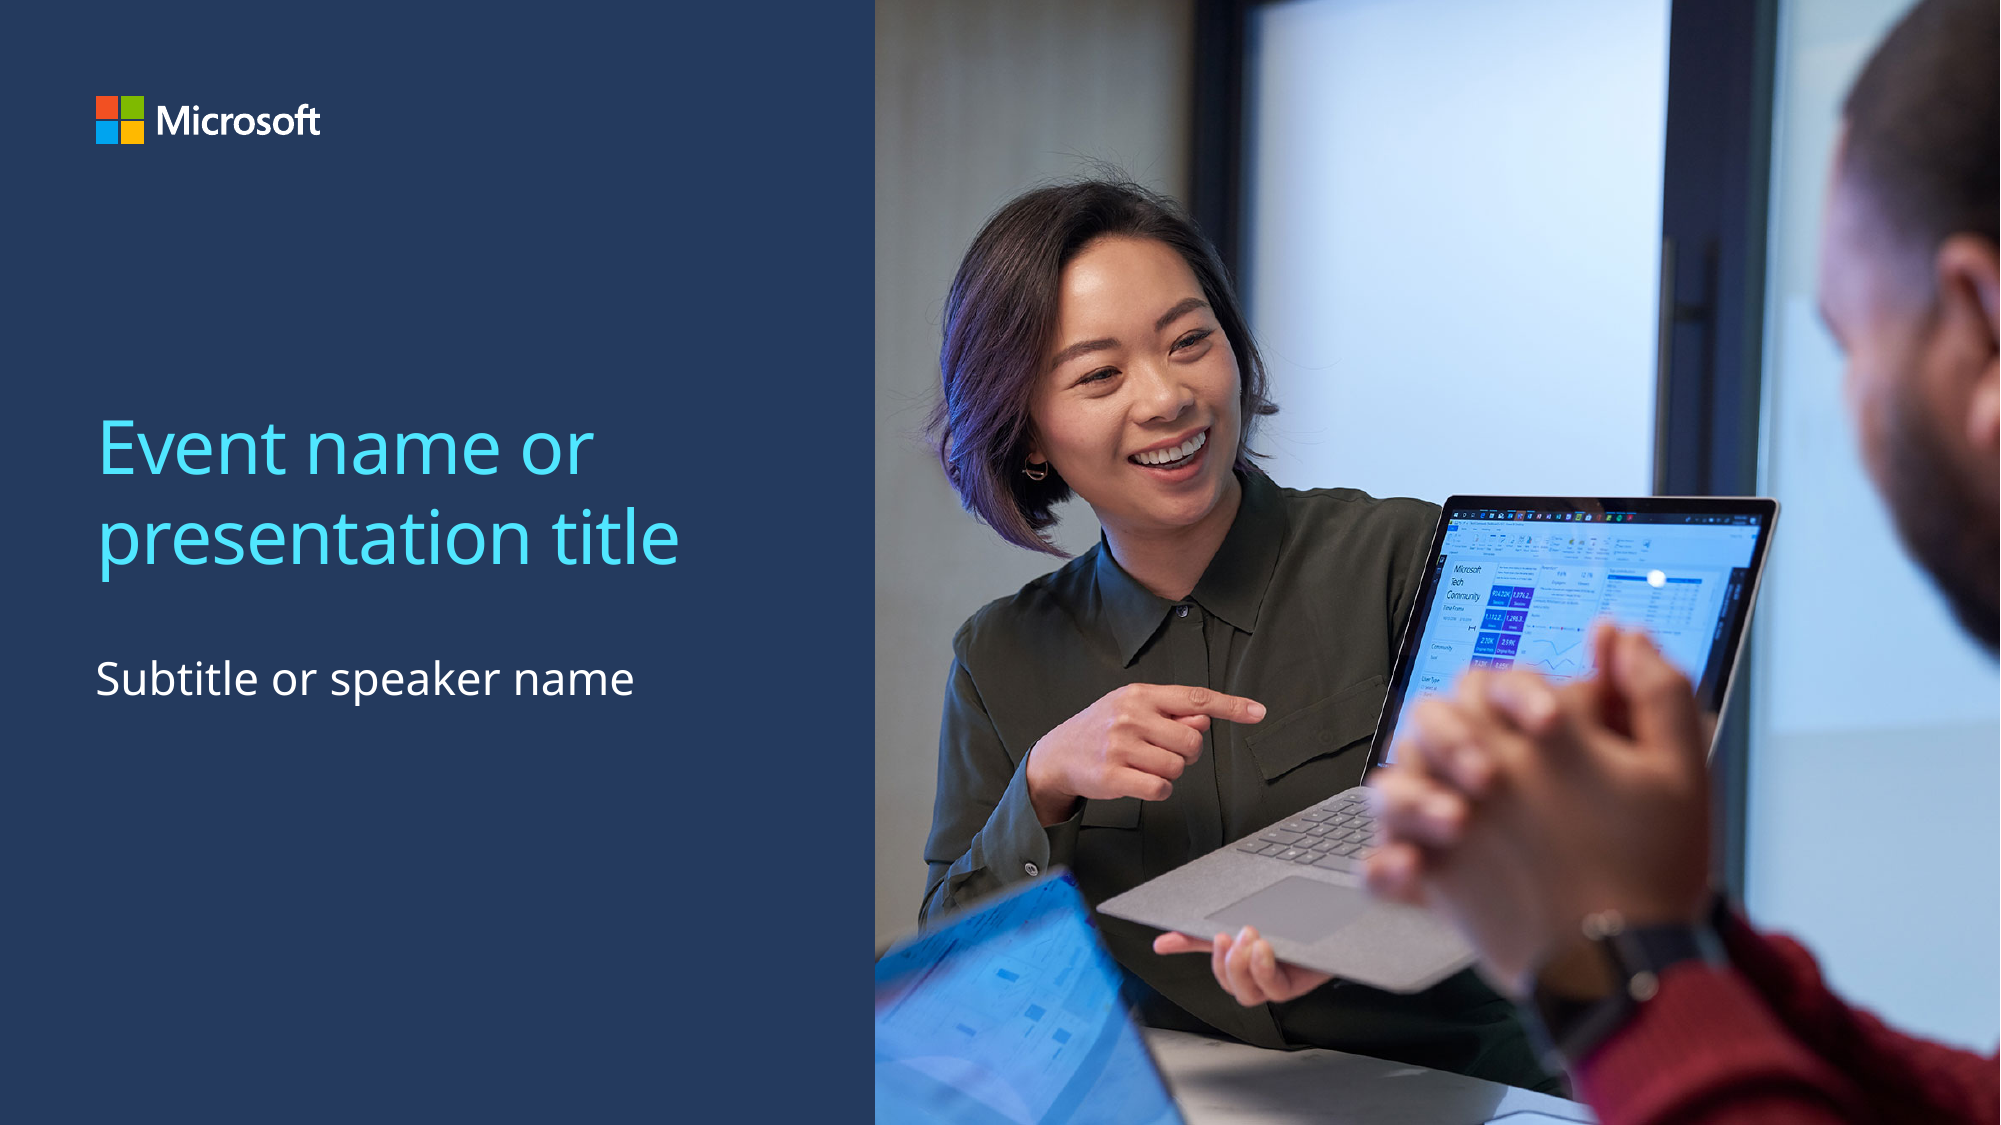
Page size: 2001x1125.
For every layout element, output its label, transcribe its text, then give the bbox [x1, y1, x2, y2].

picture [875, 0, 2000, 1125]
list Subtitle or speaker name [95, 650, 779, 706]
title Event name or presentation title [96, 397, 781, 580]
